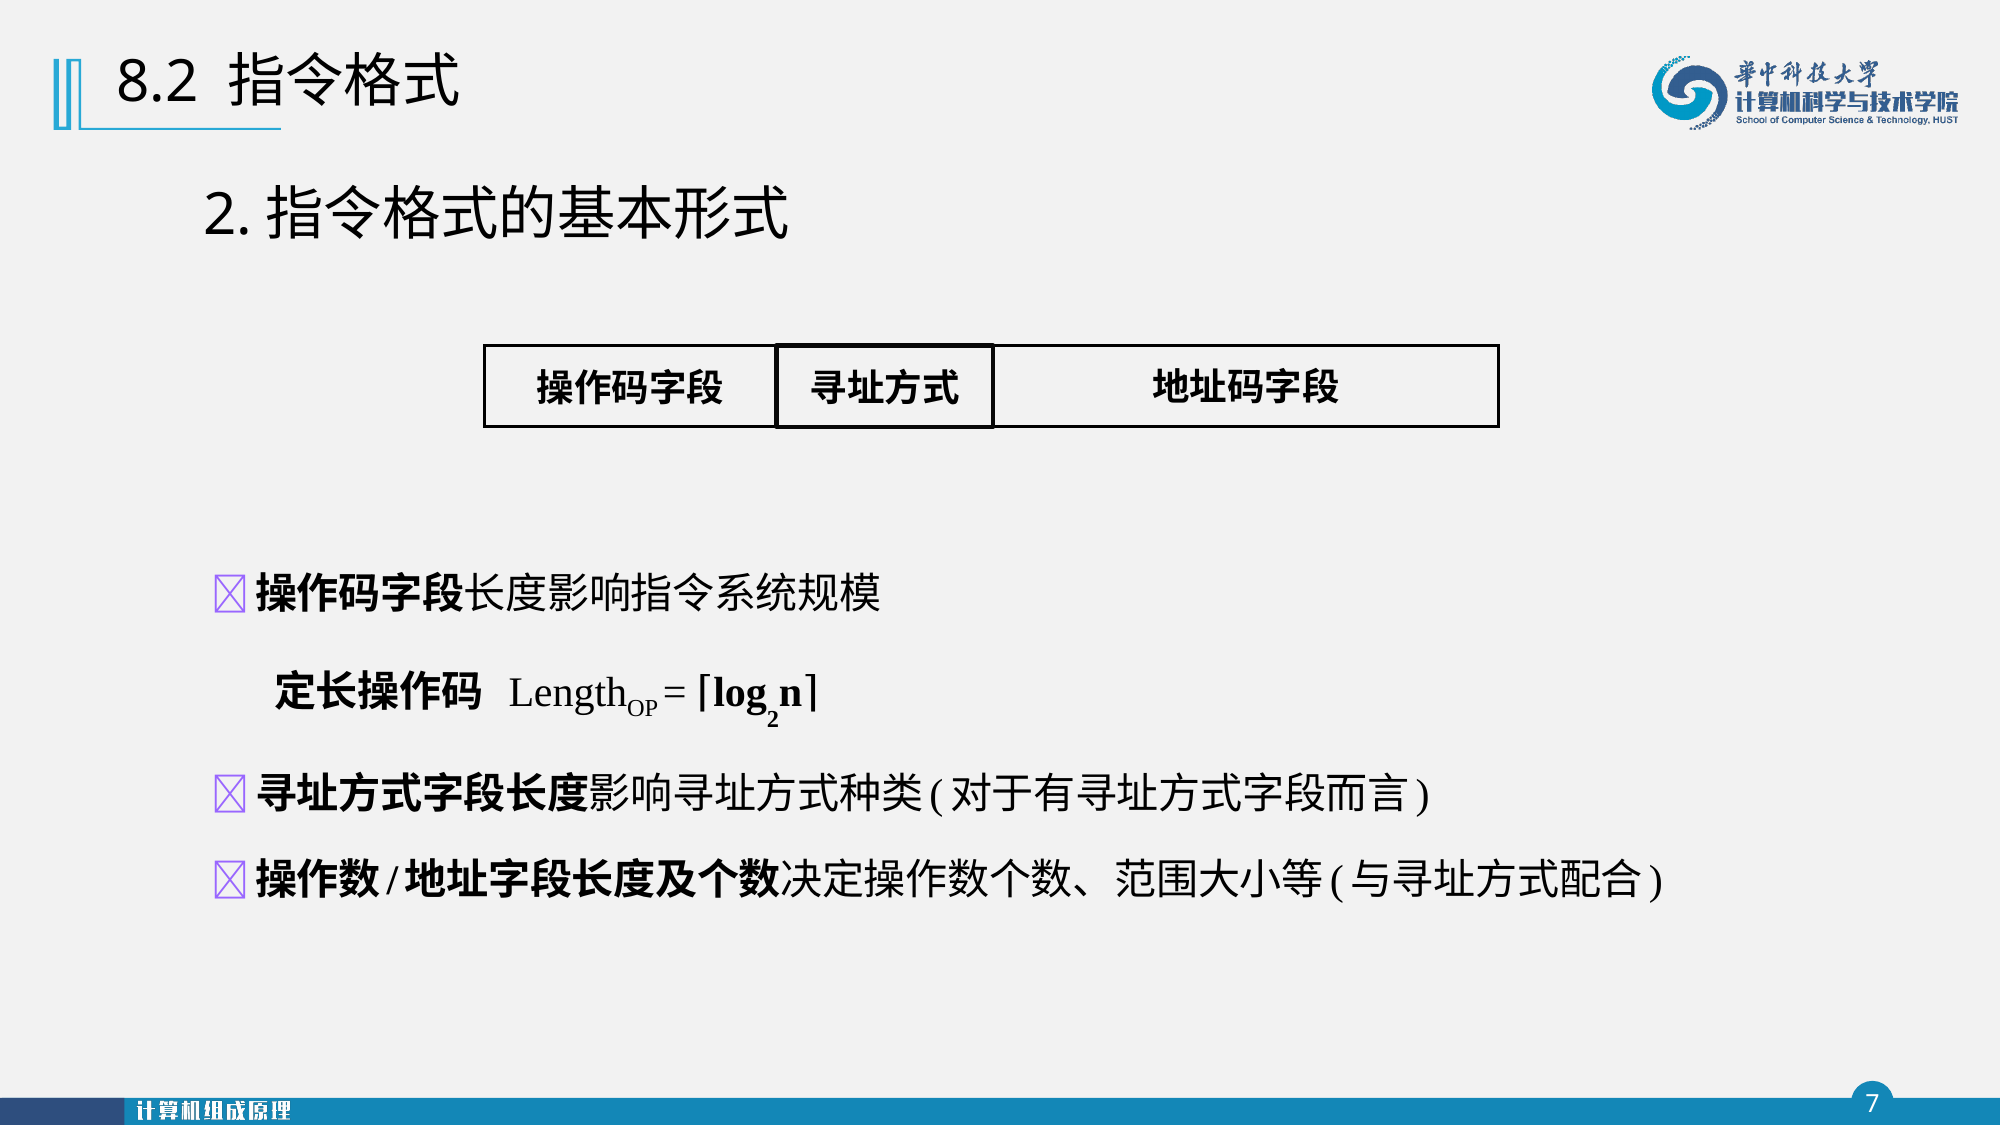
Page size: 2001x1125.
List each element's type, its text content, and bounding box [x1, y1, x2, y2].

text_box 2.指令格式的基本形式 [188, 169, 832, 254]
picture [1652, 56, 1678, 81]
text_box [484, 345, 1499, 427]
picture [1652, 56, 1958, 130]
text_box 8.2 指令格式 [101, 31, 704, 134]
list 操作码字段长度影响指令系统规模 定长操作码 LengthOP = ⌈log2n⌉ 寻址方式字段长度影响寻址方式种类(对于有寻址方式字段而言) 操作数/地址字段长度及个数决定操作数个数、范围大小等(与寻址方式配合) [196, 524, 1950, 912]
